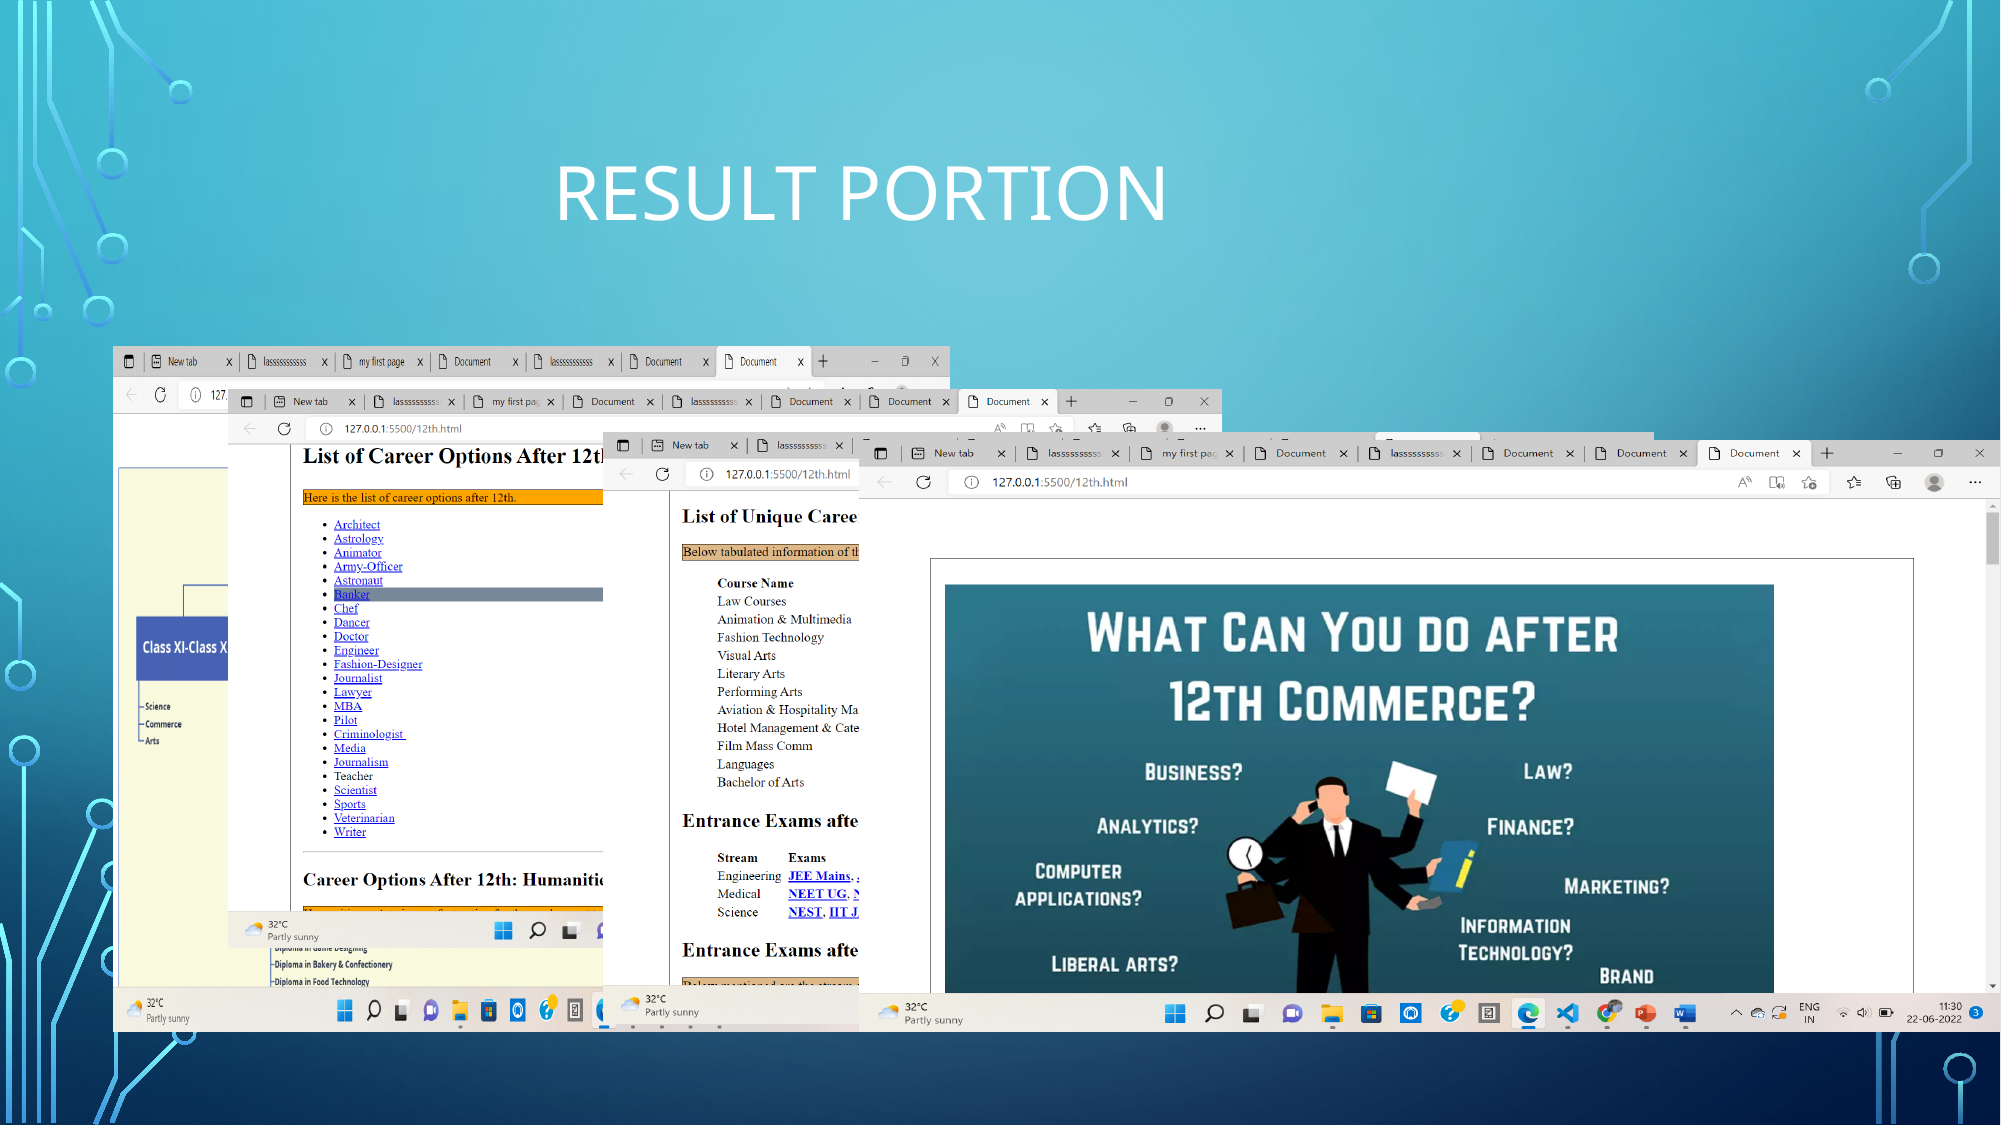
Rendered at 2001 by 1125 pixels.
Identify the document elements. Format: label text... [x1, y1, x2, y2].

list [113, 346, 951, 1032]
title Result portion [187, 101, 1813, 292]
picture [228, 389, 2000, 1032]
